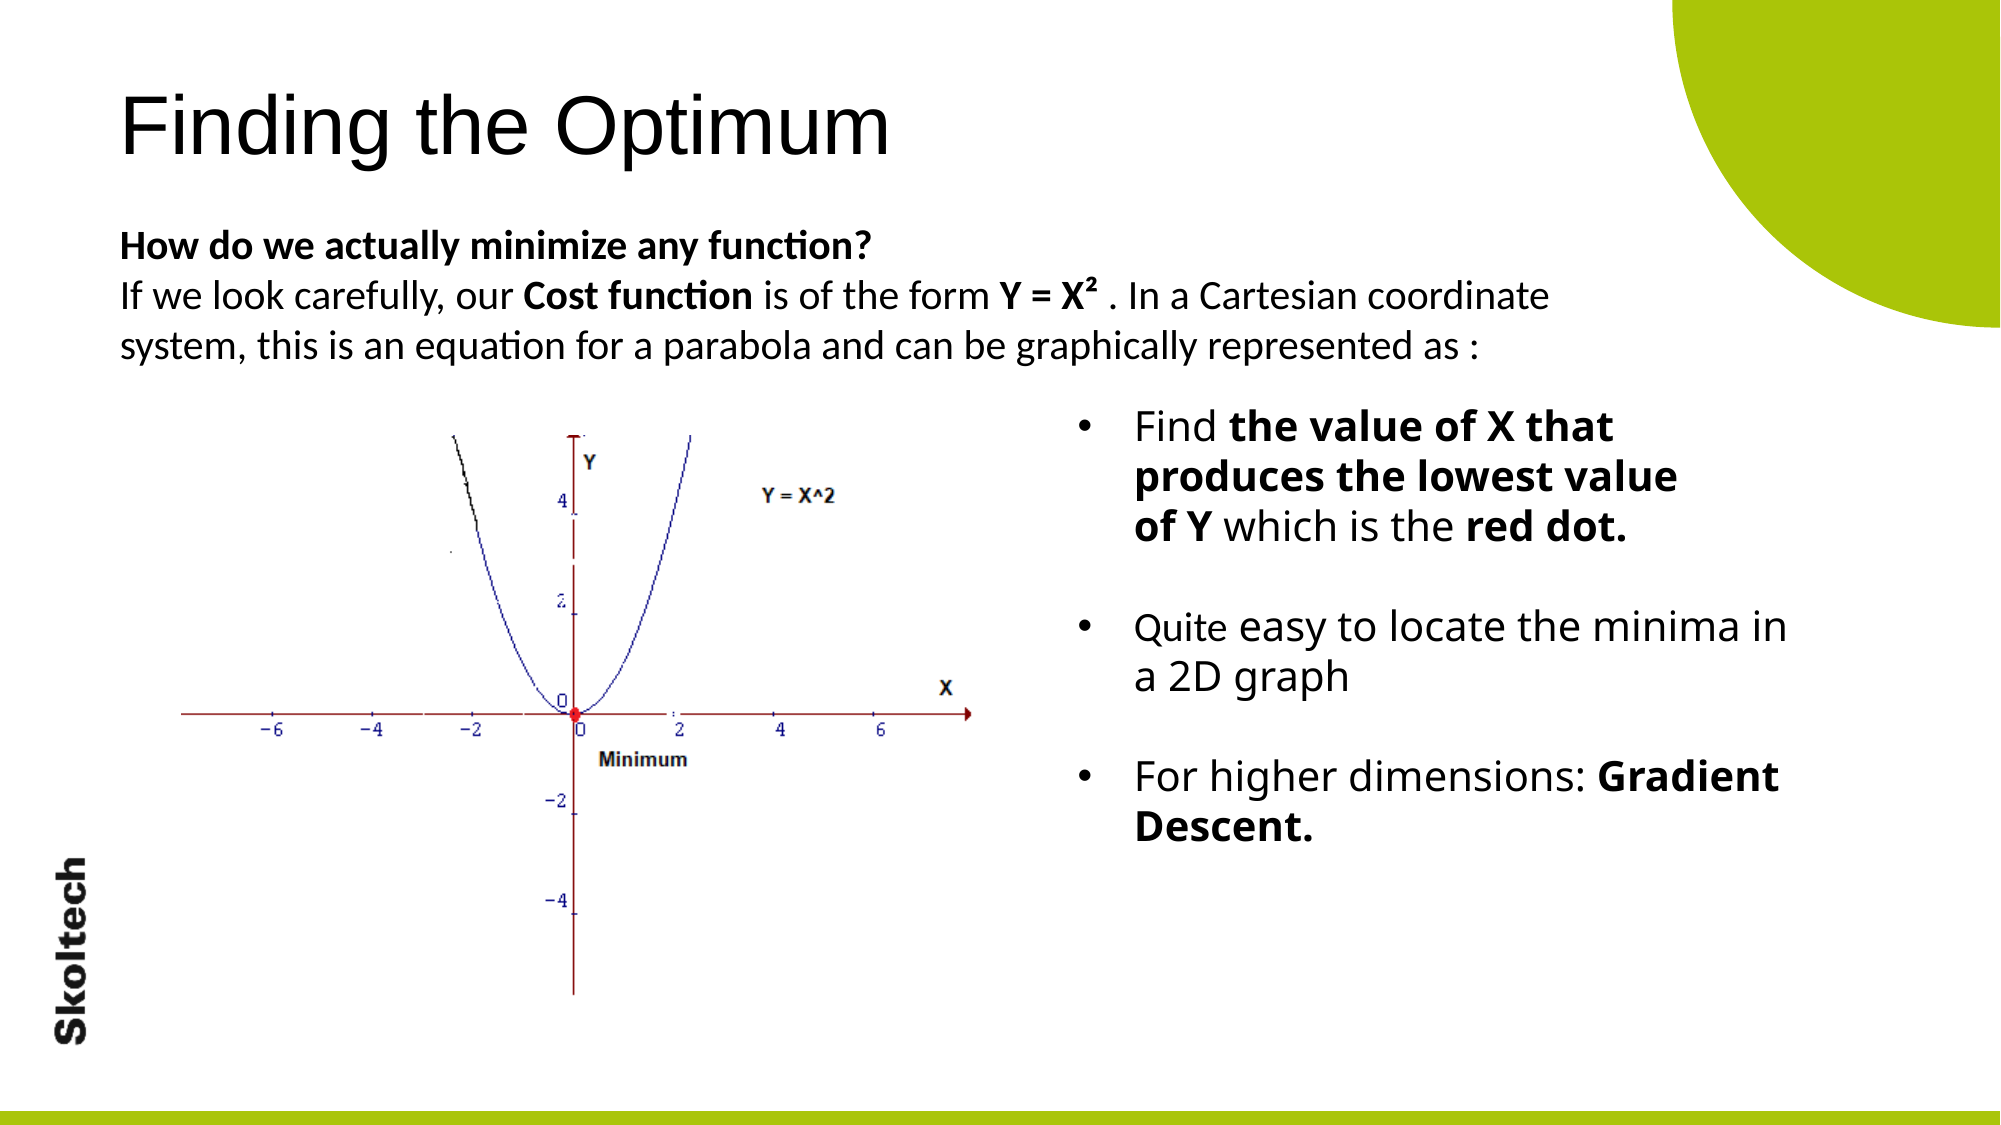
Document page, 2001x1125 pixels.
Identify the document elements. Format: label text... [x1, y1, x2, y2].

picture [54, 853, 86, 1050]
text_box Find the value of X that produces the lowest value of Y which is the red dot. Quite easy to locate the minima in a 2D graph For higher dimensions: Gradient Descent. [1062, 392, 1819, 858]
text_box Finding the Optimum [105, 63, 1841, 289]
text_box How do we actually minimize any function? If we look carefully, our Cost function is of the form Y = X² . In a Cartesian coordinate system, this is an equation for a parabola and can be graphically represented as : [105, 210, 1701, 376]
picture [180, 435, 1001, 1021]
